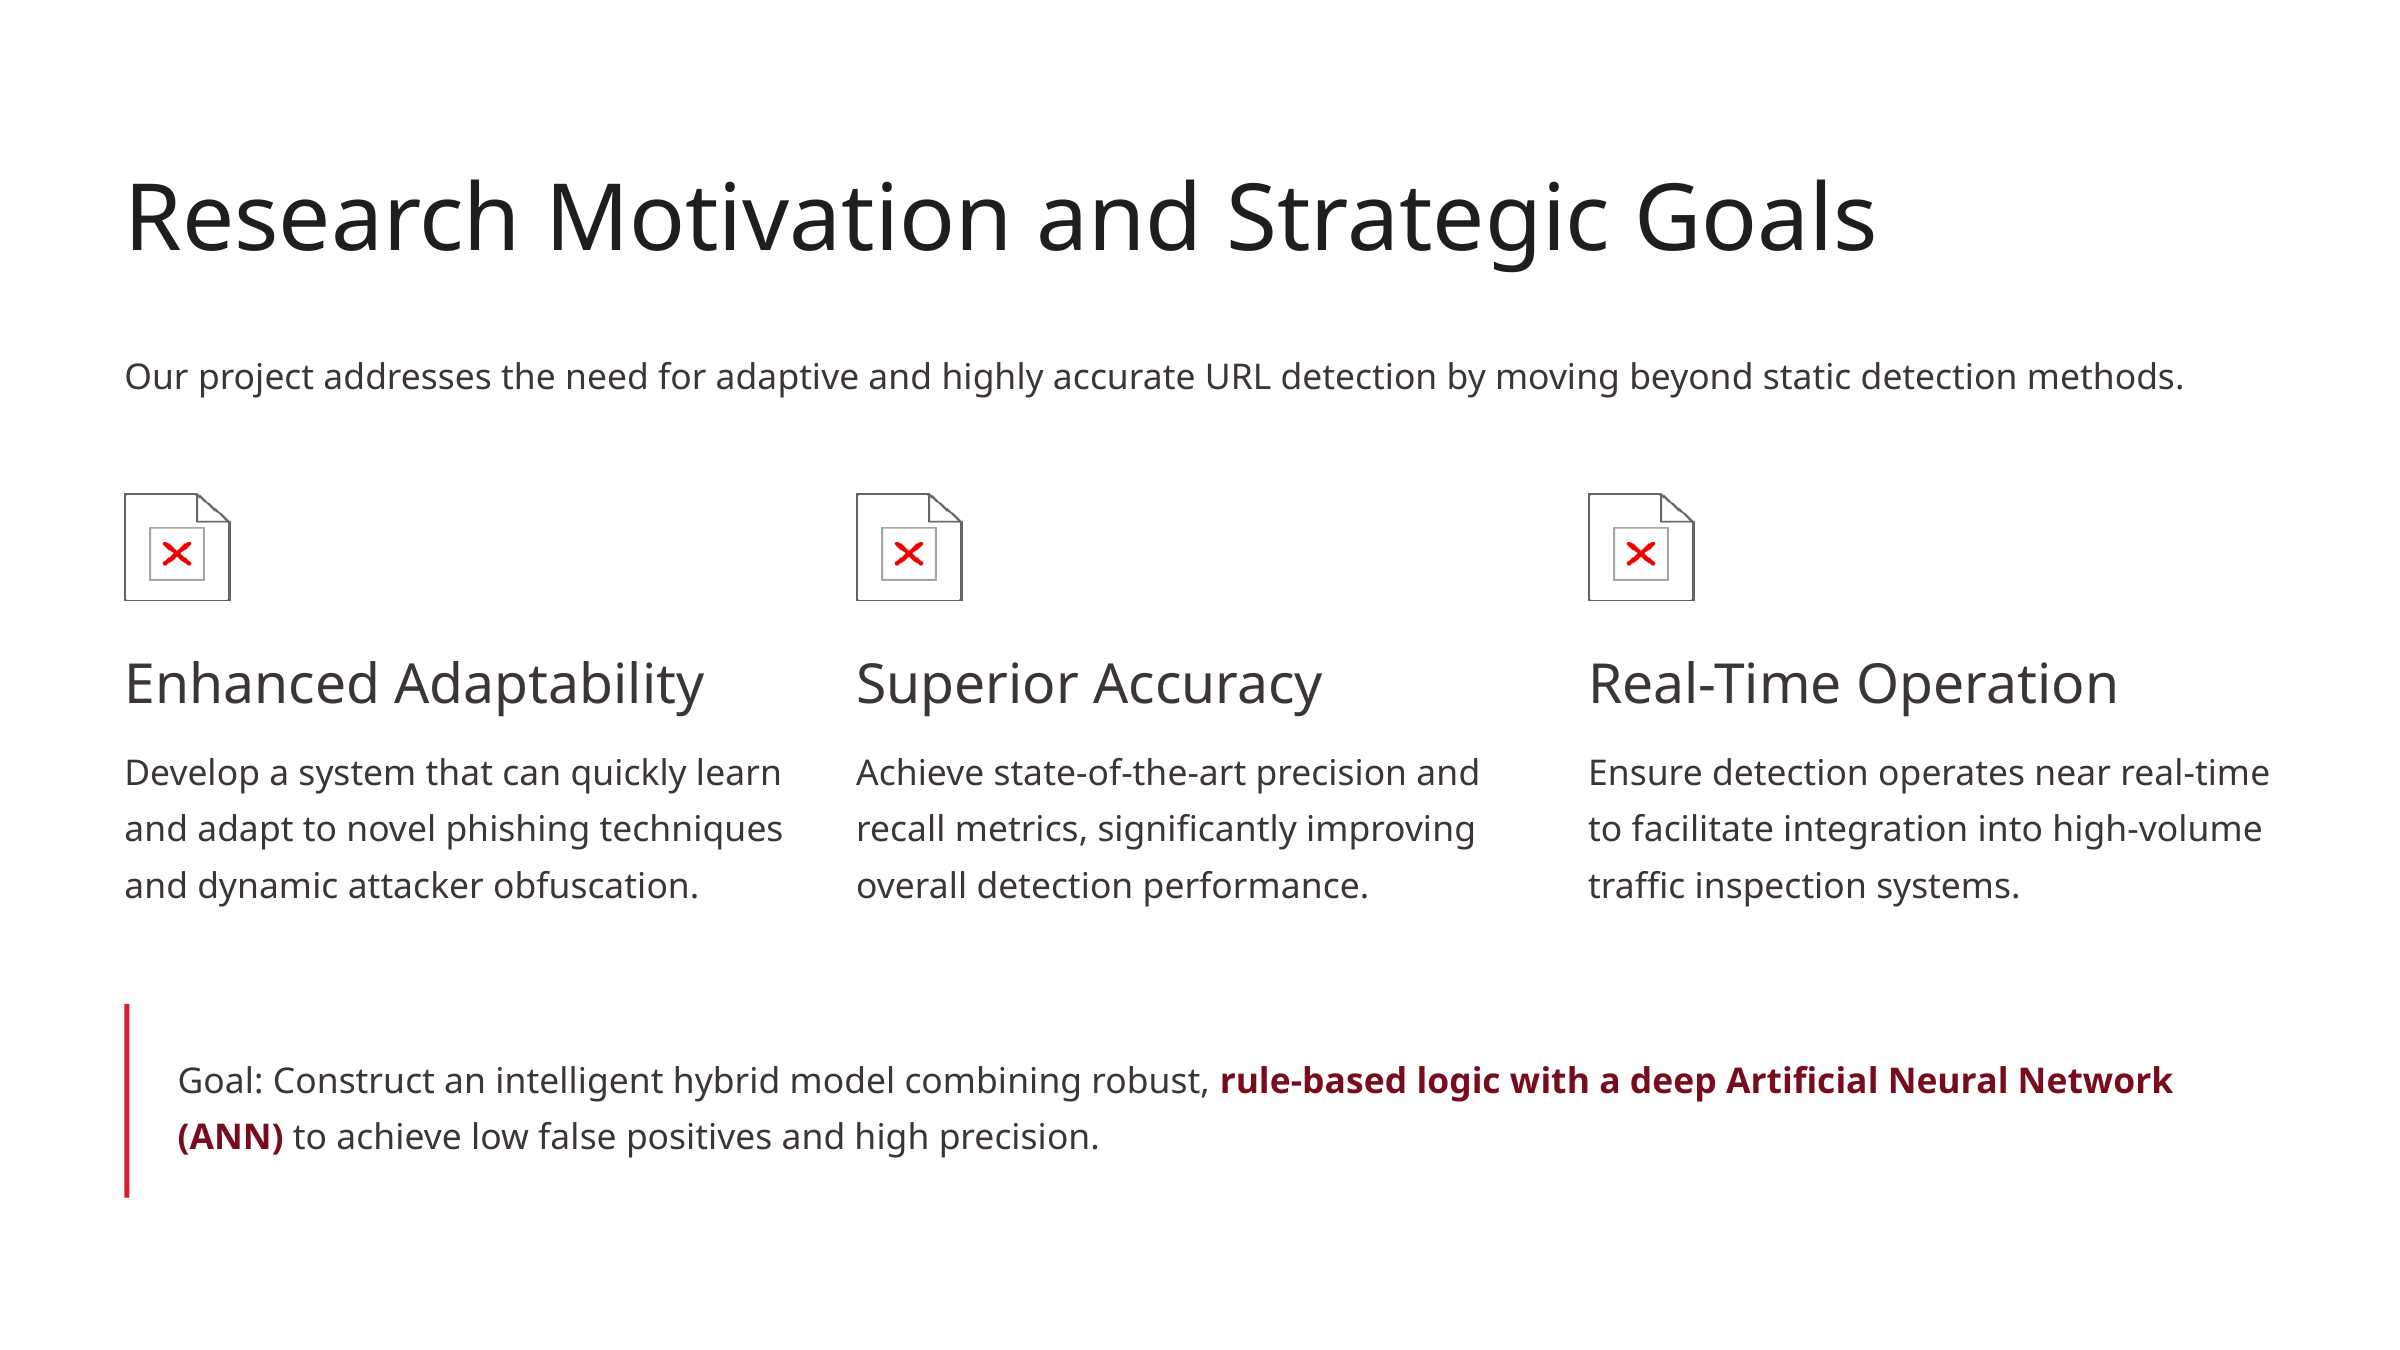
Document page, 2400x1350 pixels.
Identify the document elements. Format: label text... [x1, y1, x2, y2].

text_box Enhanced Adaptability [124, 645, 780, 716]
text_box Our project addresses the need for adaptive and highly accurate URL detection by moving beyond static detection methods. [124, 340, 2276, 454]
text_box Achieve state-of-the-art precision and recall metrics, significantly improving overall detection performance. [856, 736, 1544, 964]
text_box Superior Accuracy [856, 645, 1418, 716]
text_box Real-Time Operation [1588, 645, 2186, 716]
text_box Ensure detection operates near real-time to facilitate integration into high-volume traffic inspection systems. [1588, 736, 2276, 964]
text_box Goal: Construct an intelligent hybrid model combining robust, rule-based logic with a deep Artificial Neural Network (ANN) to achieve low false positives and high precision. [177, 1043, 2276, 1158]
text_box [124, 1003, 130, 1198]
text_box Develop a system that can quickly learn and adapt to novel phishing techniques and dynamic attacker obfuscation. [124, 736, 812, 964]
text_box Research Motivation and Strategic Goals [124, 152, 2081, 270]
picture [124, 493, 231, 601]
picture [1588, 493, 1695, 601]
picture [856, 493, 963, 601]
